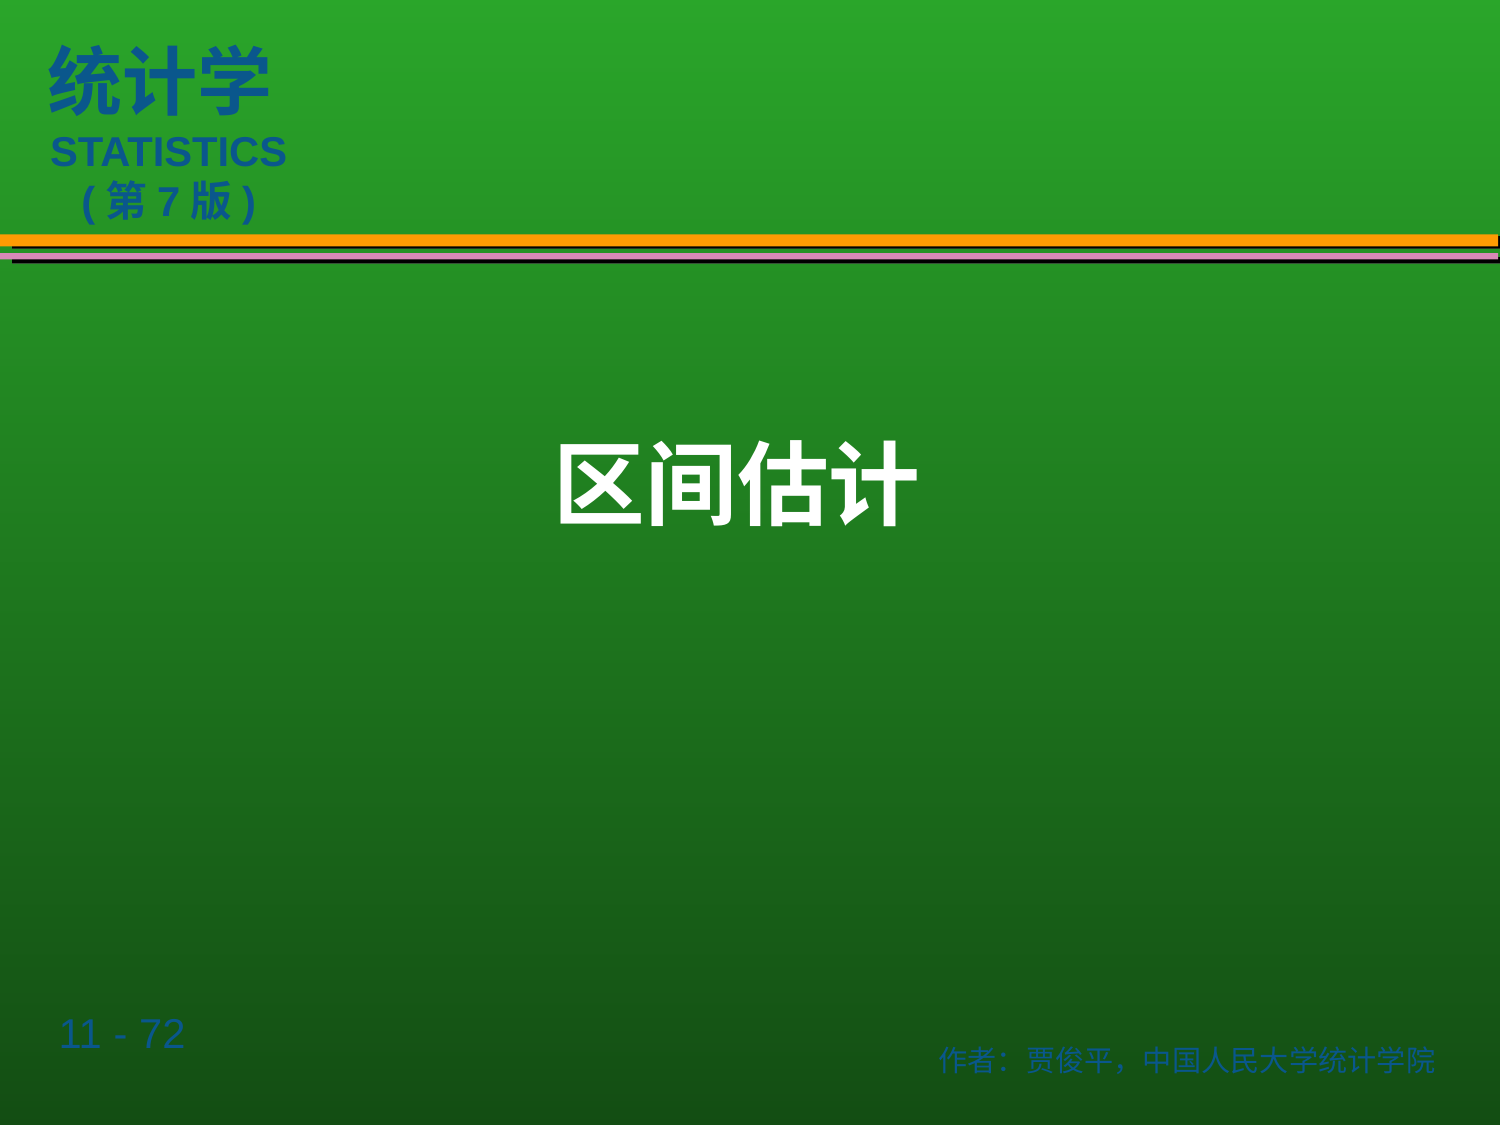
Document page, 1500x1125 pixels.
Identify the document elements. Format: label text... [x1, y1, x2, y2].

title 区间估计 [99, 375, 1375, 600]
